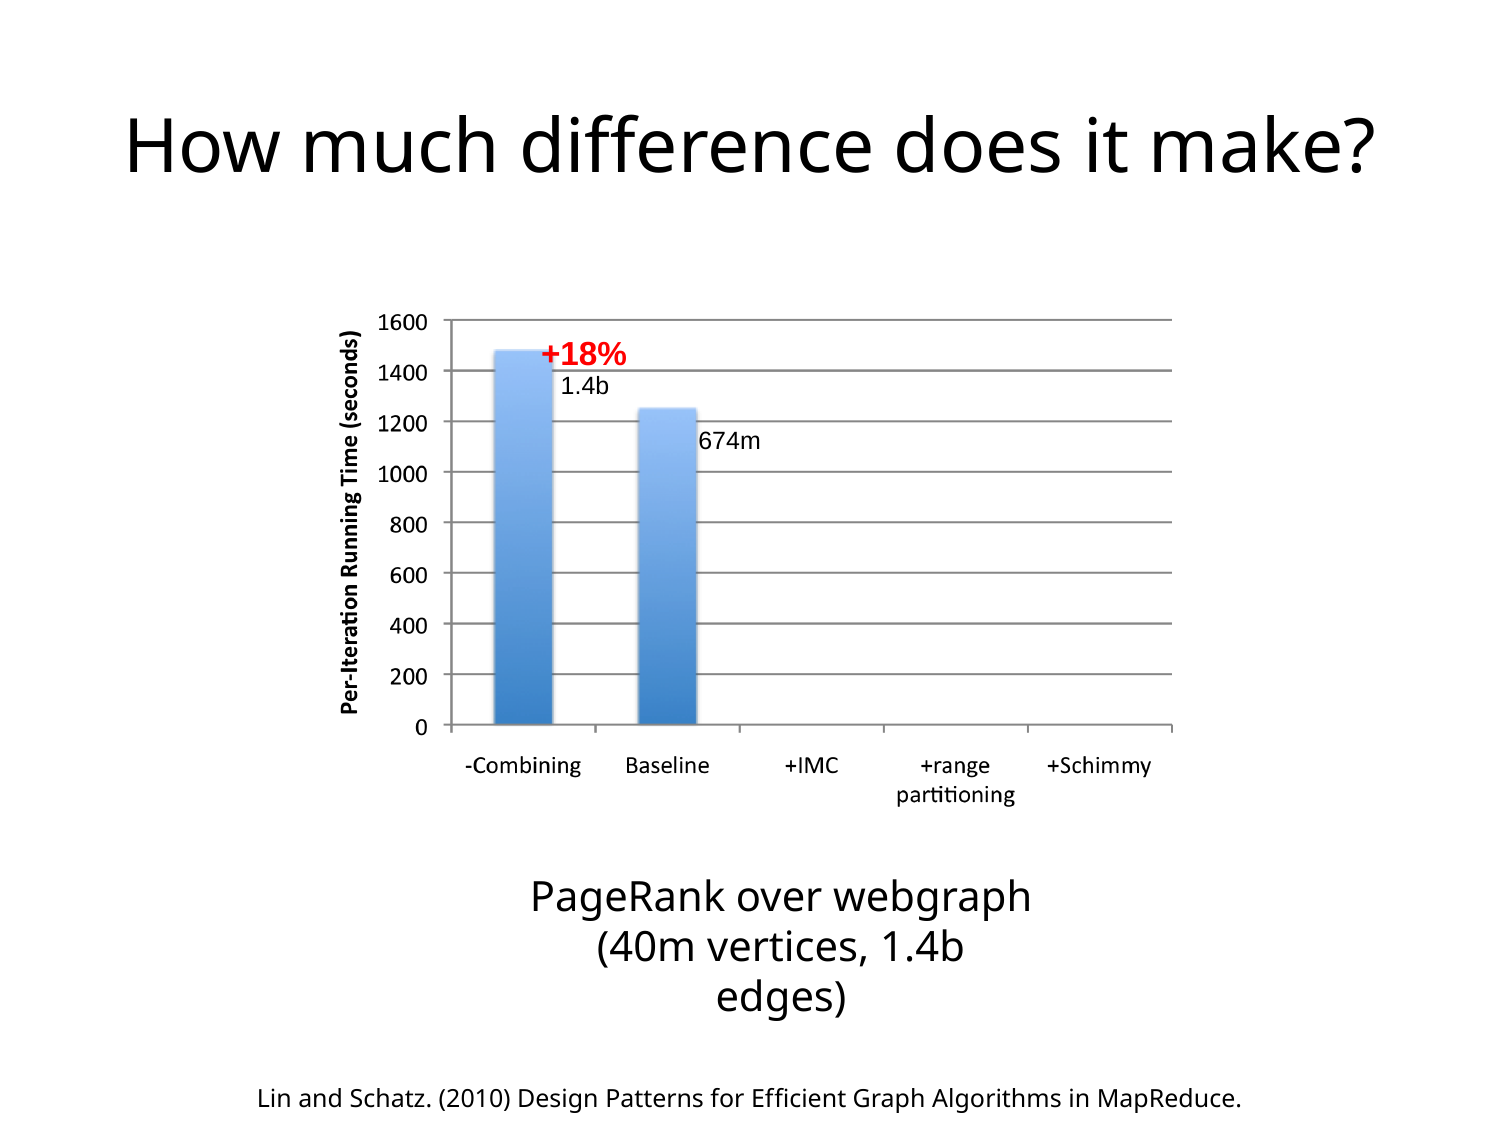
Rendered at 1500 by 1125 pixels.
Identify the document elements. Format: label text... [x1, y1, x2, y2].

text_box PageRank over webgraph (40m vertices, 1.4b edges) [512, 862, 1050, 1028]
text_box Lin and Schatz. (2010) Design Patterns for Efﬁcient Graph Algorithms in MapReduce. [0, 1074, 1500, 1120]
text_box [297, 286, 1203, 839]
text_box How much difference does it make? [0, 90, 1500, 203]
